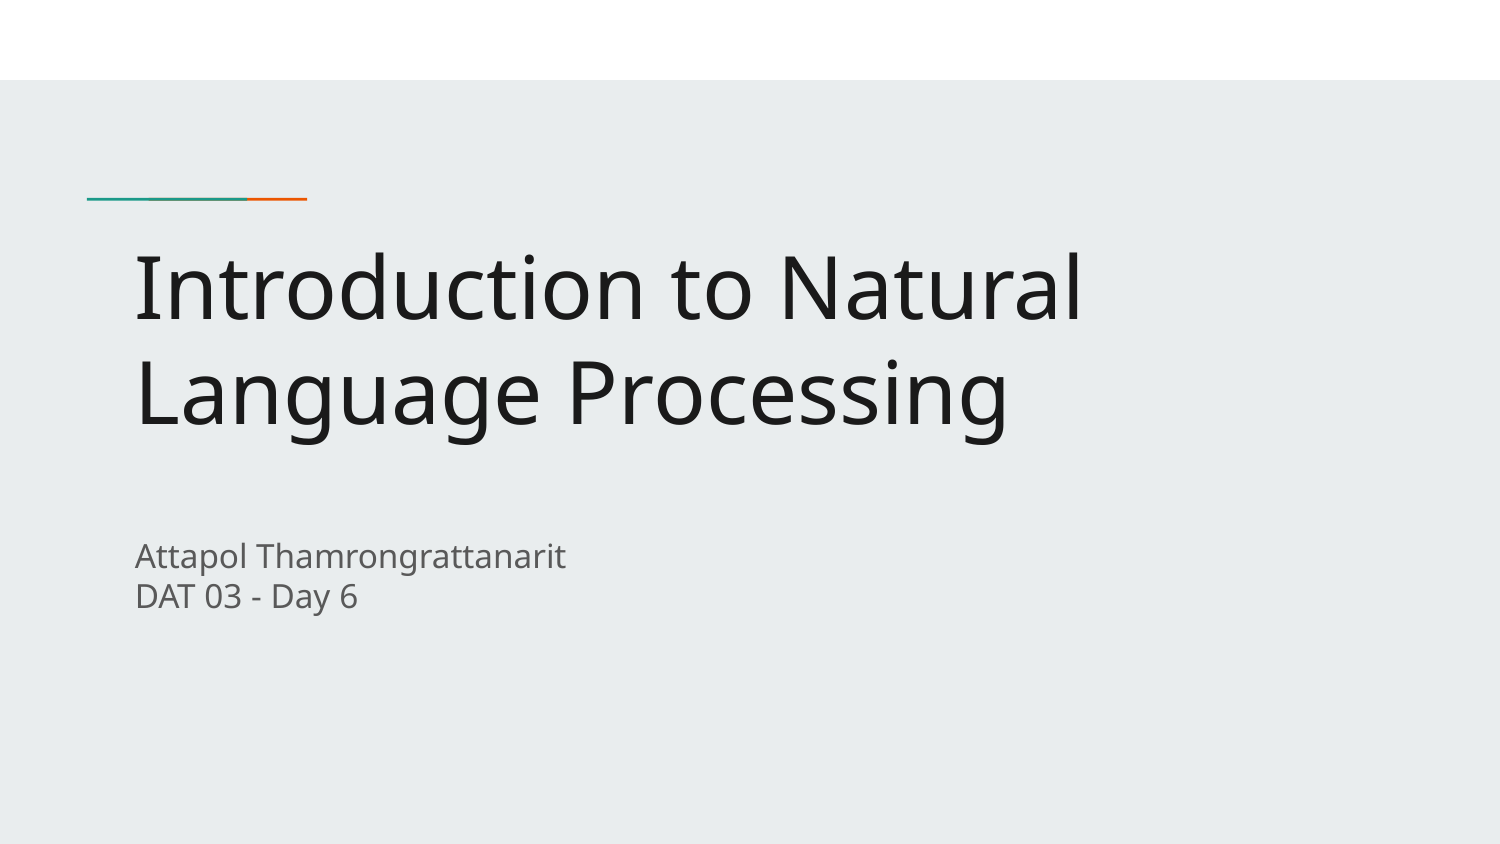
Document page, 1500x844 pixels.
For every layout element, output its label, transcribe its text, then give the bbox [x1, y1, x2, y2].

subtitle Attapol Thamrongrattanarit DAT 03 - Day 6 [119, 520, 1381, 610]
title Introduction to Natural Language Processing [119, 216, 1381, 490]
